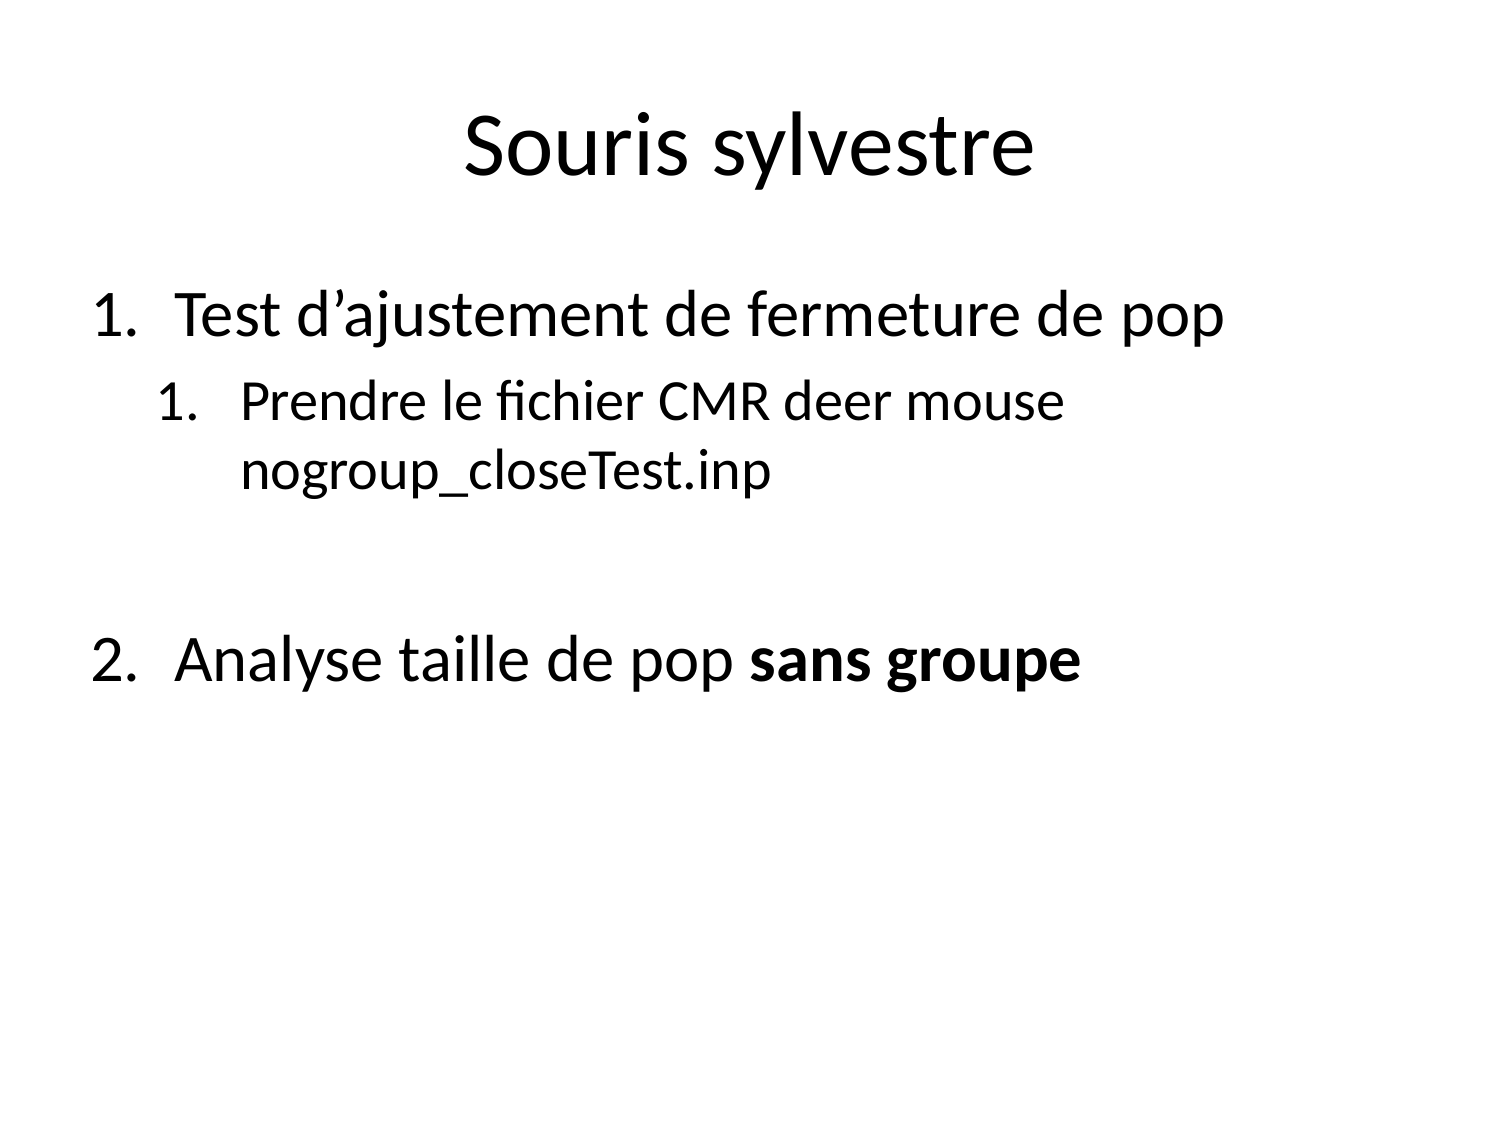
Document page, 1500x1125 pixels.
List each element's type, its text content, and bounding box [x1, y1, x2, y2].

title Souris sylvestre [75, 45, 1425, 233]
list Test d’ajustement de fermeture de pop Prendre le fichier CMR deer mouse nogroup_closeTest.inp Analyse taille de pop sans groupe [75, 262, 1425, 1005]
